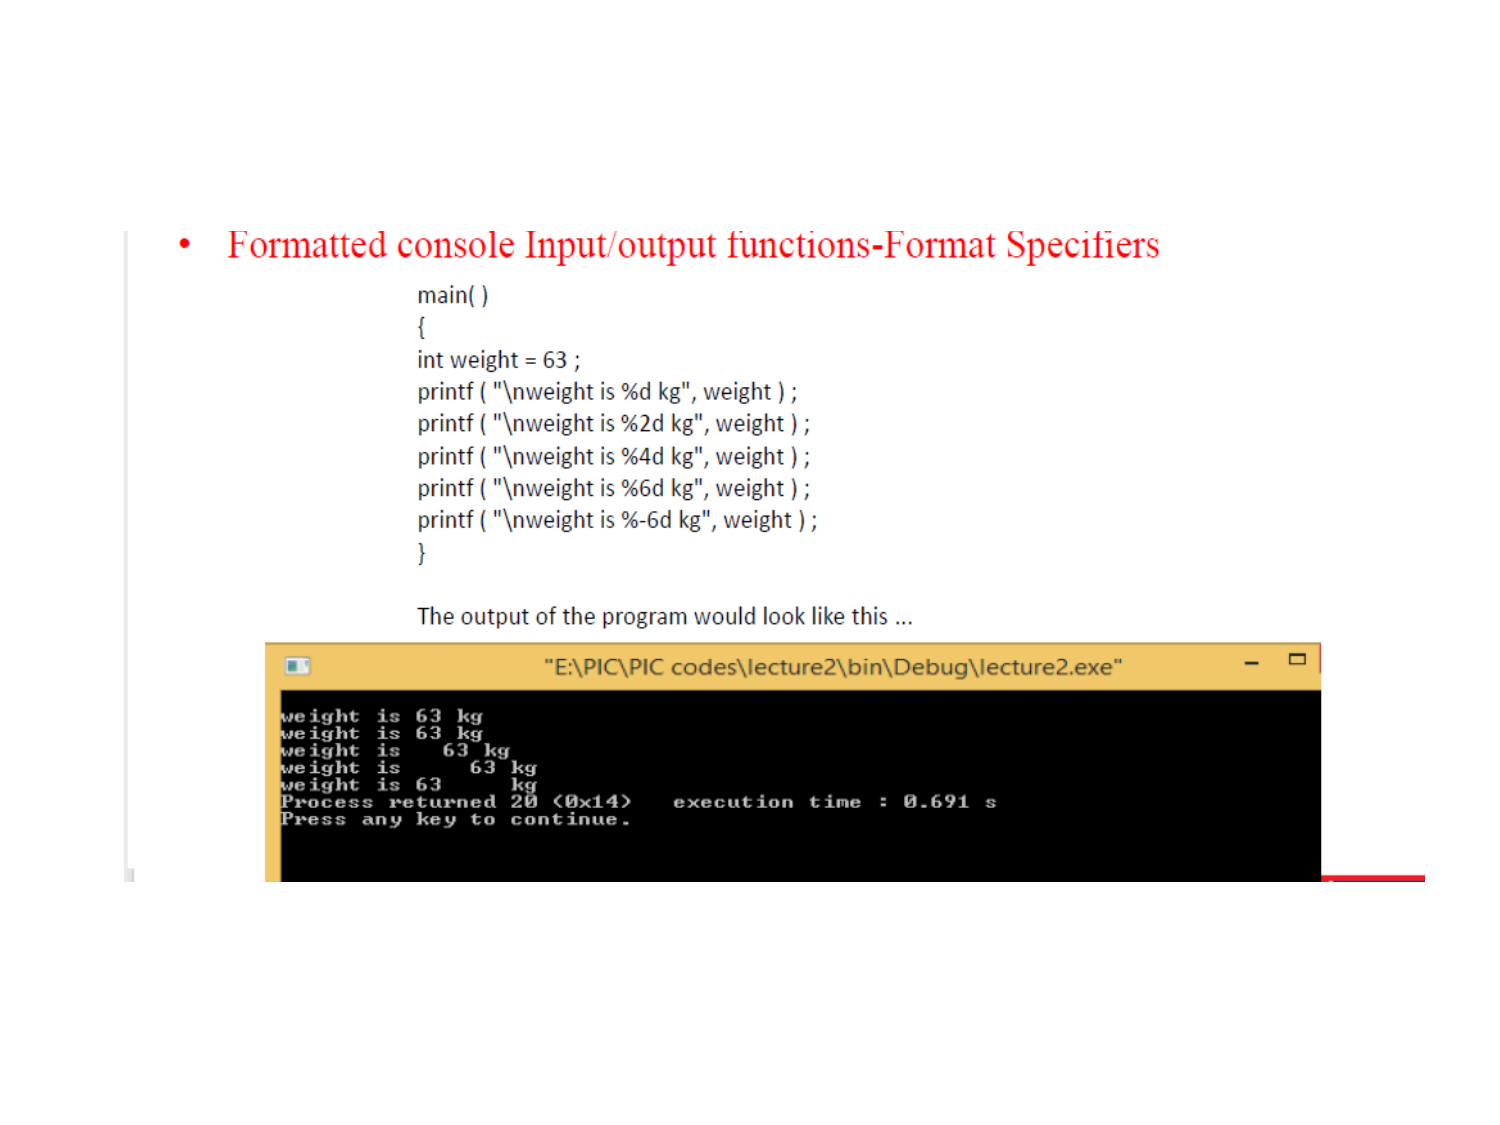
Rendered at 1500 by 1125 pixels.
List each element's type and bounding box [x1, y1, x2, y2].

list [123, 231, 1426, 882]
